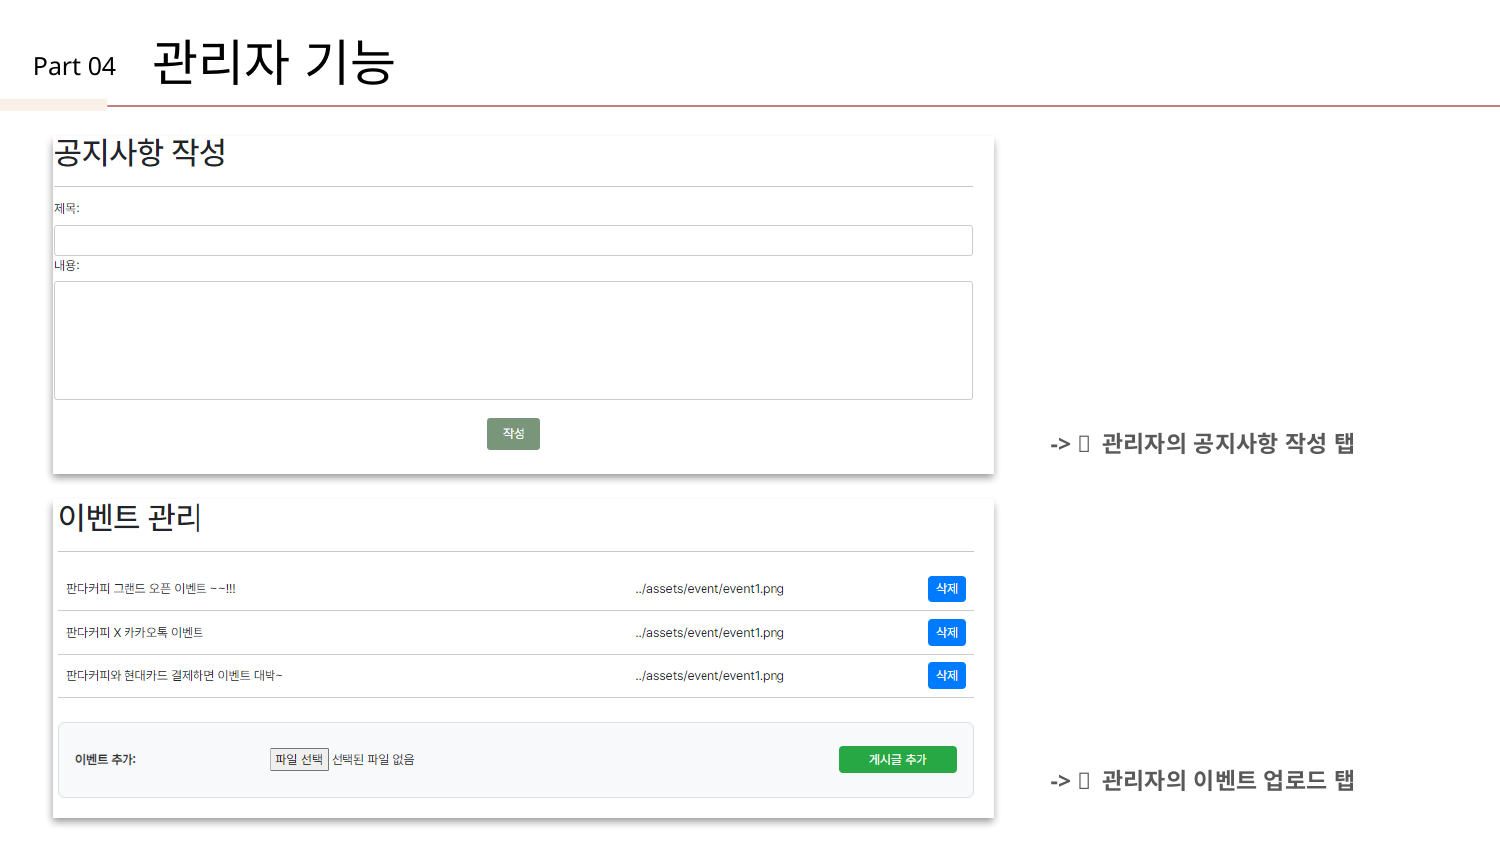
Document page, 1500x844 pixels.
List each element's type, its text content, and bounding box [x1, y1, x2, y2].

picture [53, 499, 994, 819]
text_box -> 🐼 관리자의 공지사항 작성 탭 [1035, 421, 1404, 465]
text_box 관리자 기능 [137, 16, 1243, 81]
text_box -> 🐼 관리자의 이벤트 업로드 탭 [1035, 759, 1404, 802]
text_box Part 04 [0, 35, 180, 96]
picture [53, 136, 994, 475]
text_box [0, 98, 1500, 112]
